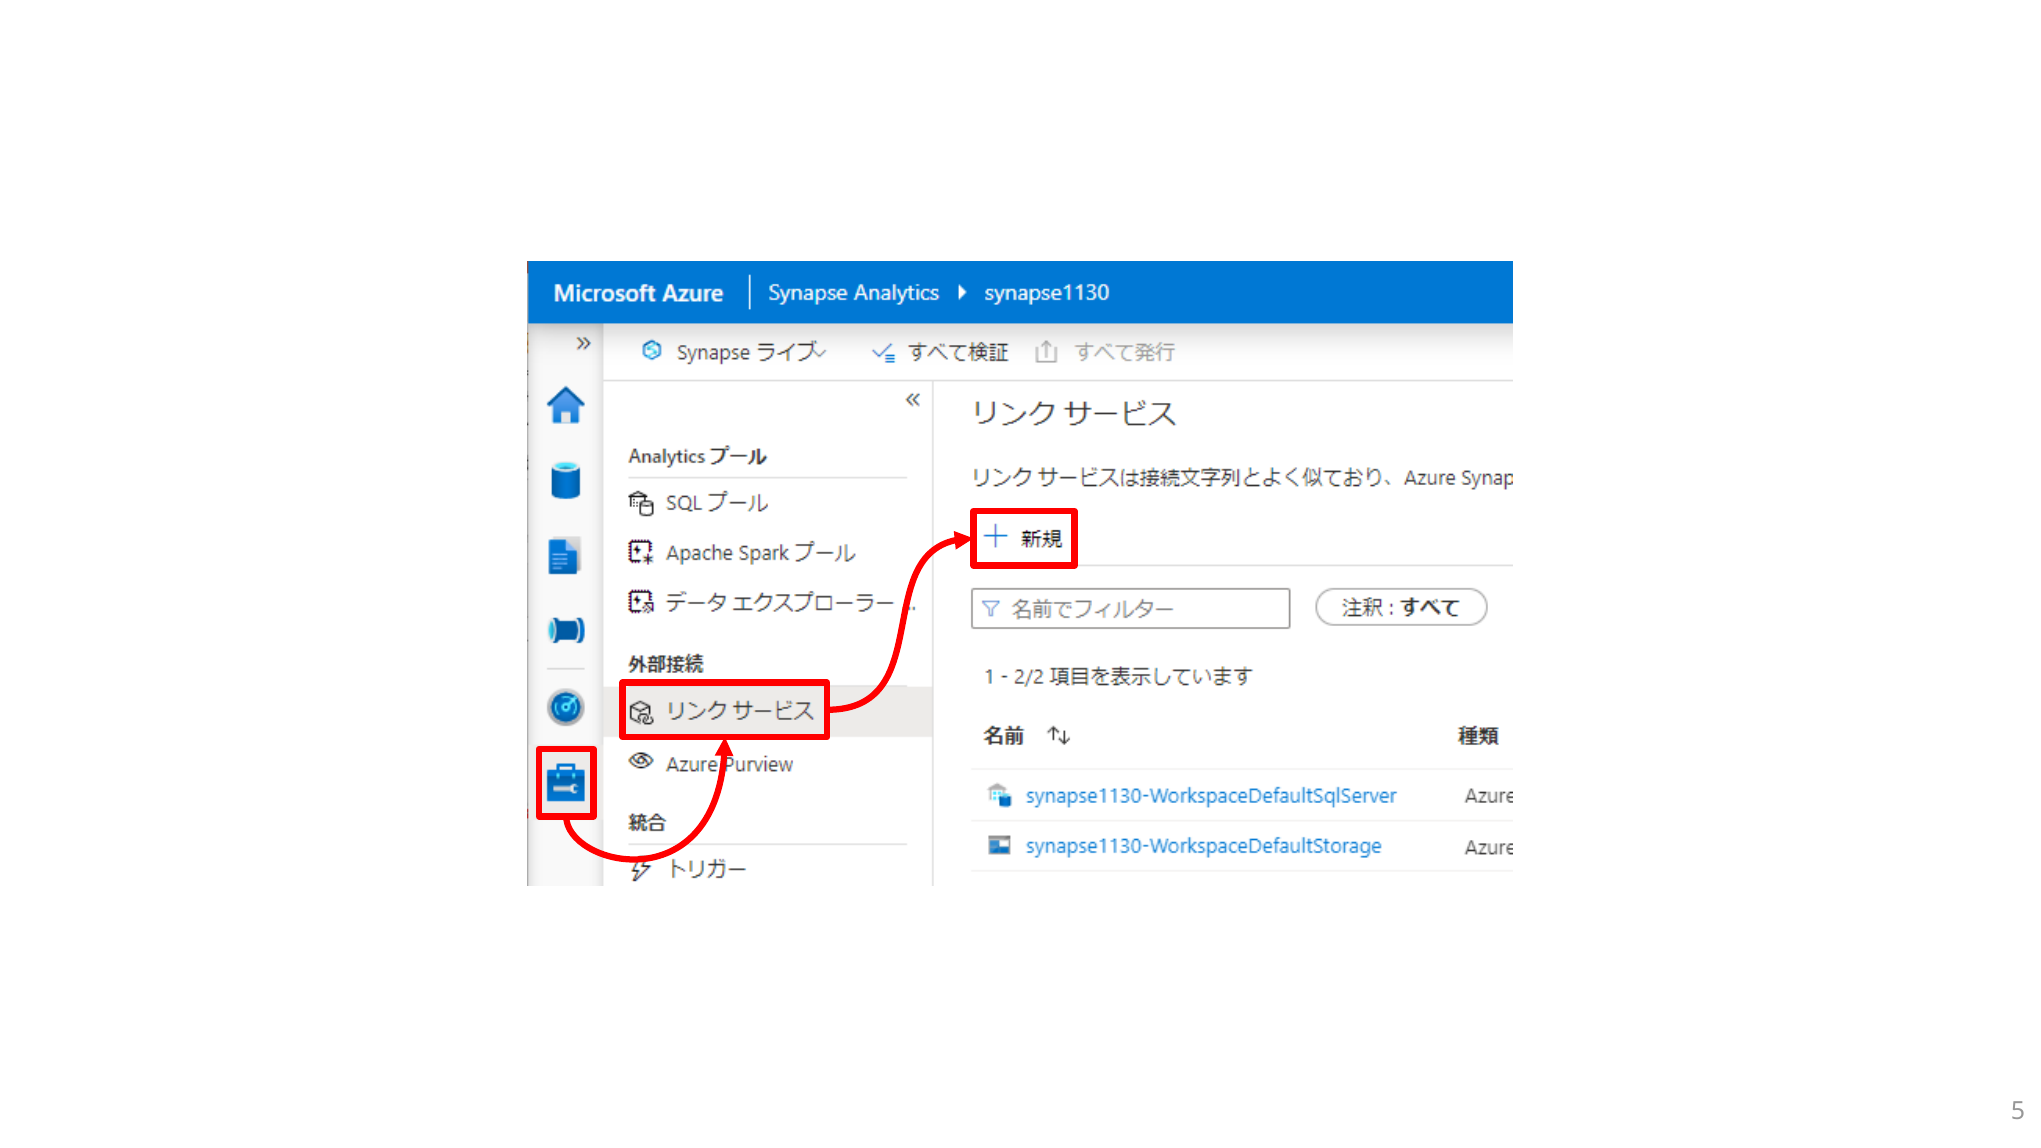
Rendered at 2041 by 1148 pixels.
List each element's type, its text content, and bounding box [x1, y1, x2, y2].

slide_number 5 [1581, 1081, 2041, 1143]
picture [527, 261, 1513, 886]
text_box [605, 697, 686, 857]
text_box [826, 538, 974, 711]
